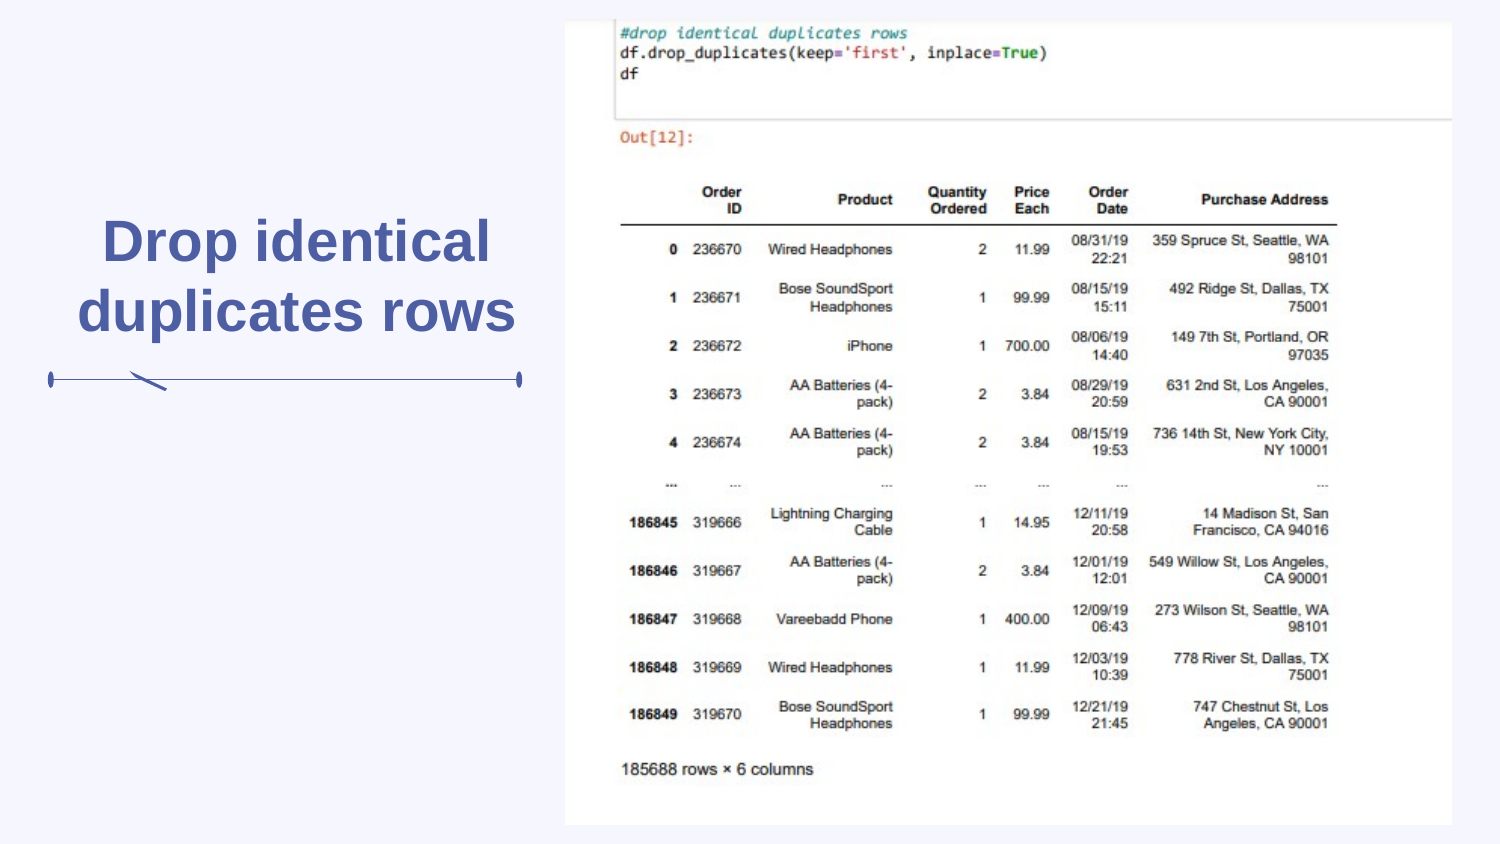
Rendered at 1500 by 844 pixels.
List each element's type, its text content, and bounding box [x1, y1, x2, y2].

text_box Drop identical duplicates rows [0, 195, 559, 350]
picture [564, 18, 1453, 825]
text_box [47, 351, 523, 409]
